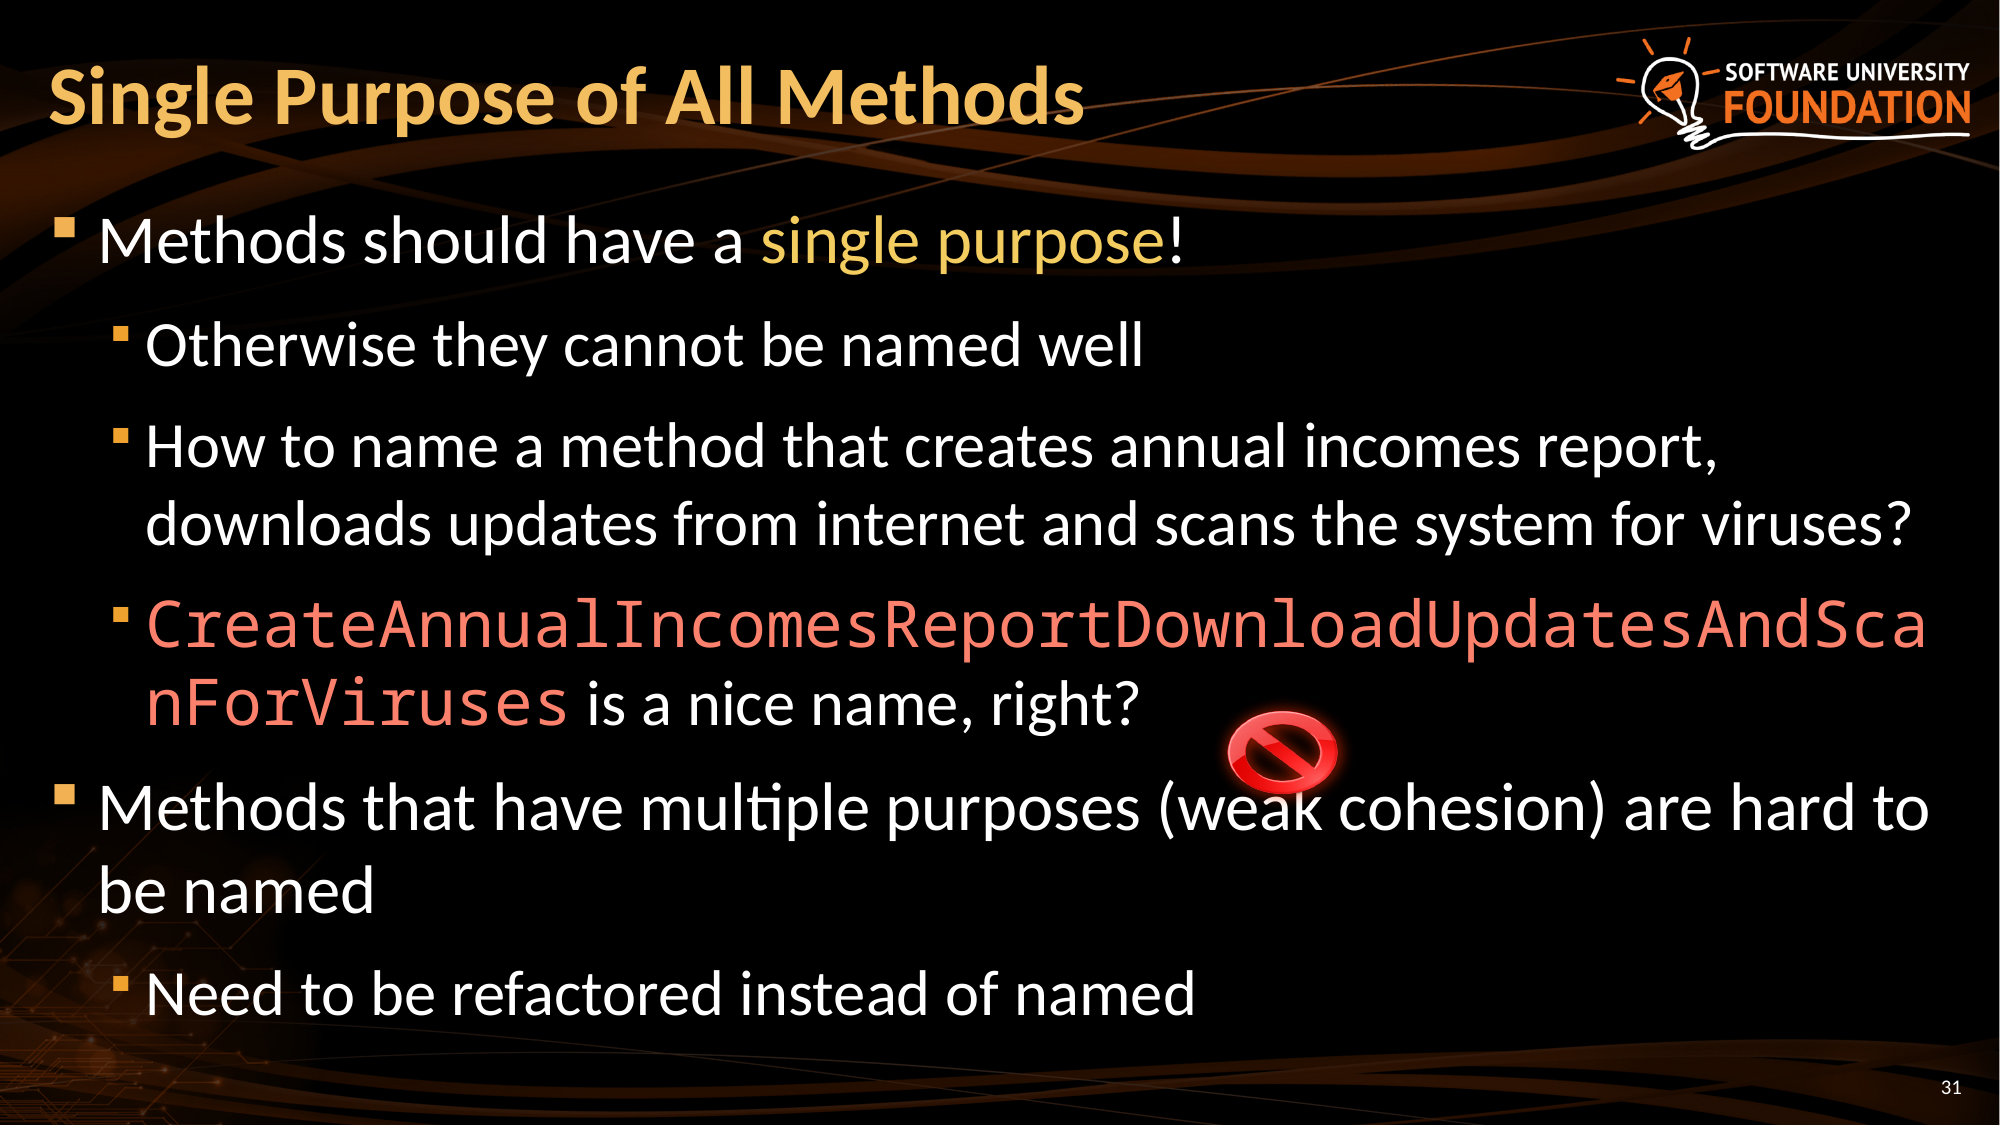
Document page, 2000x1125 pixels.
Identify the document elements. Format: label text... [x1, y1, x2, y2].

list Methods should have a single purpose! Otherwise they cannot be named well How to name a method that creates annual incomes report, downloads updates from internet and scans the system for viruses? CreateAnnualIncomesReportDownloadUpdatesAndScanForViruses is a nice name, right? Methods that have multiple purposes (weak cohesion) are hard to be named Need to be refactored instead of named [31, 188, 1968, 1103]
picture [0, 0, 2000, 1125]
title Single Purpose of All Methods [30, 6, 1602, 189]
